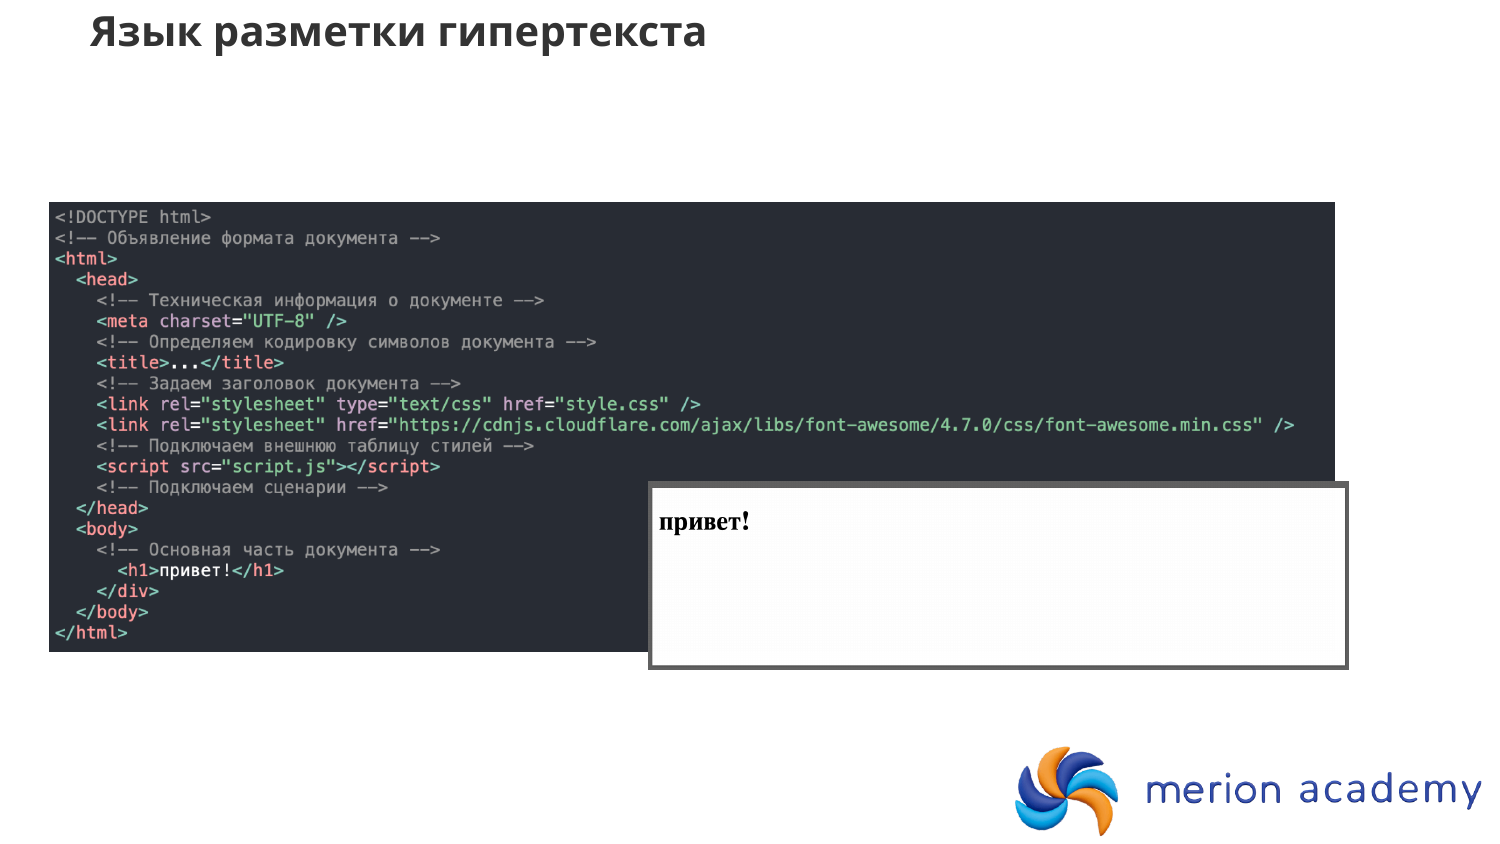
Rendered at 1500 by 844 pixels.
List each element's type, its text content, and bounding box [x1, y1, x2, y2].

text_box Язык разметки гипертекста [0, 0, 1500, 64]
picture [48, 202, 1350, 670]
picture [1002, 732, 1500, 844]
